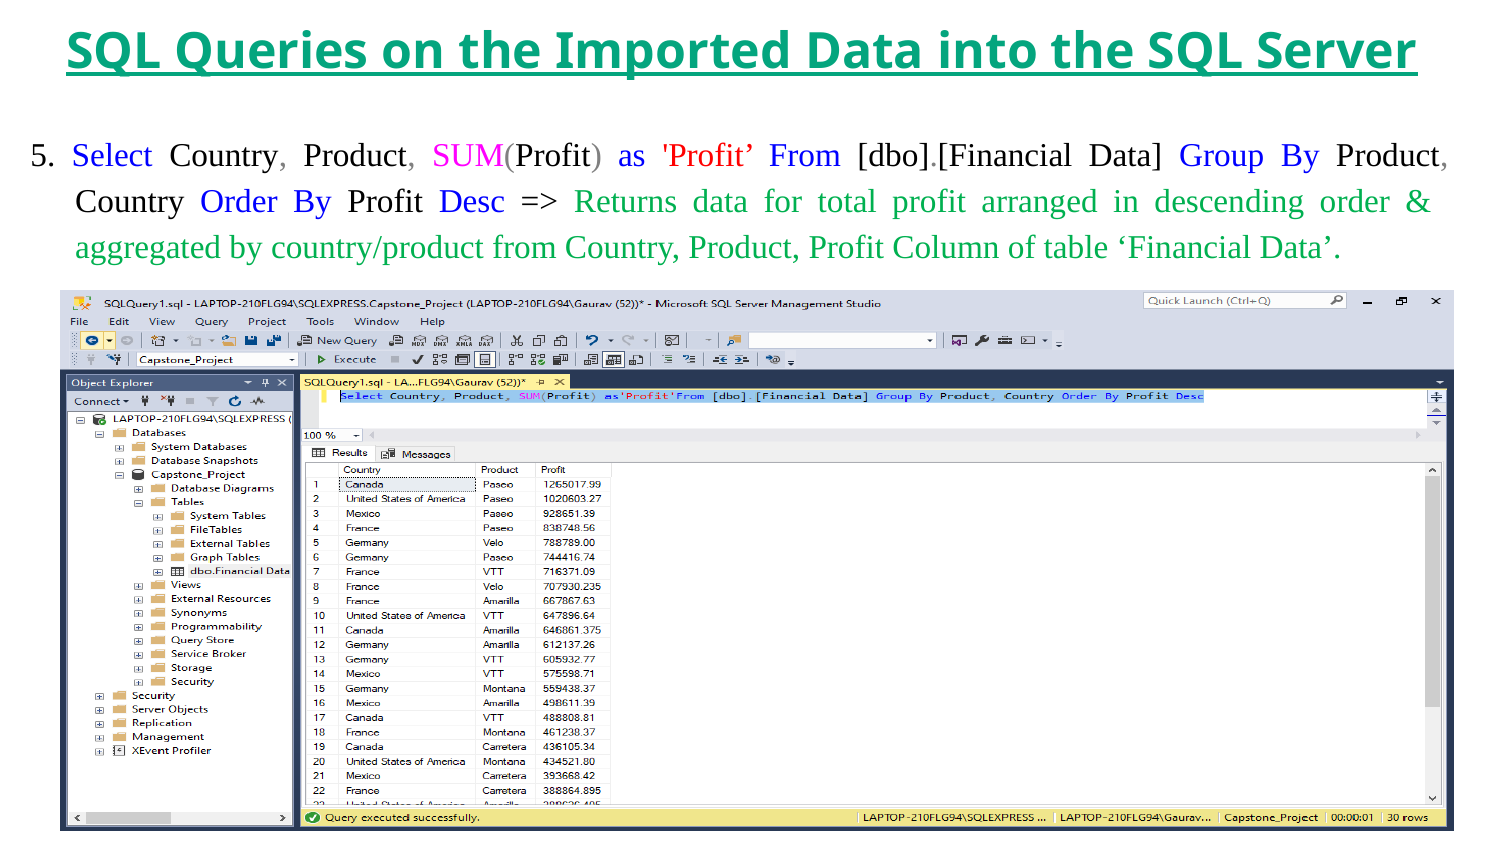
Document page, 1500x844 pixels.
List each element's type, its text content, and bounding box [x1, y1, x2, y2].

picture [60, 290, 1454, 831]
text_box 5. Select Country, Product, SUM(Profit) as 'Profit’ From [dbo].[Financial Data] Group By Product, Country Order By Profit Desc => Returns data for total profit arranged in descending order & aggregated by country/product from Country, Product, Profit Column of table ‘Financial Data’. [15, 120, 1463, 273]
title SQL Queries on the Imported Data into the SQL Server [51, 3, 1449, 100]
